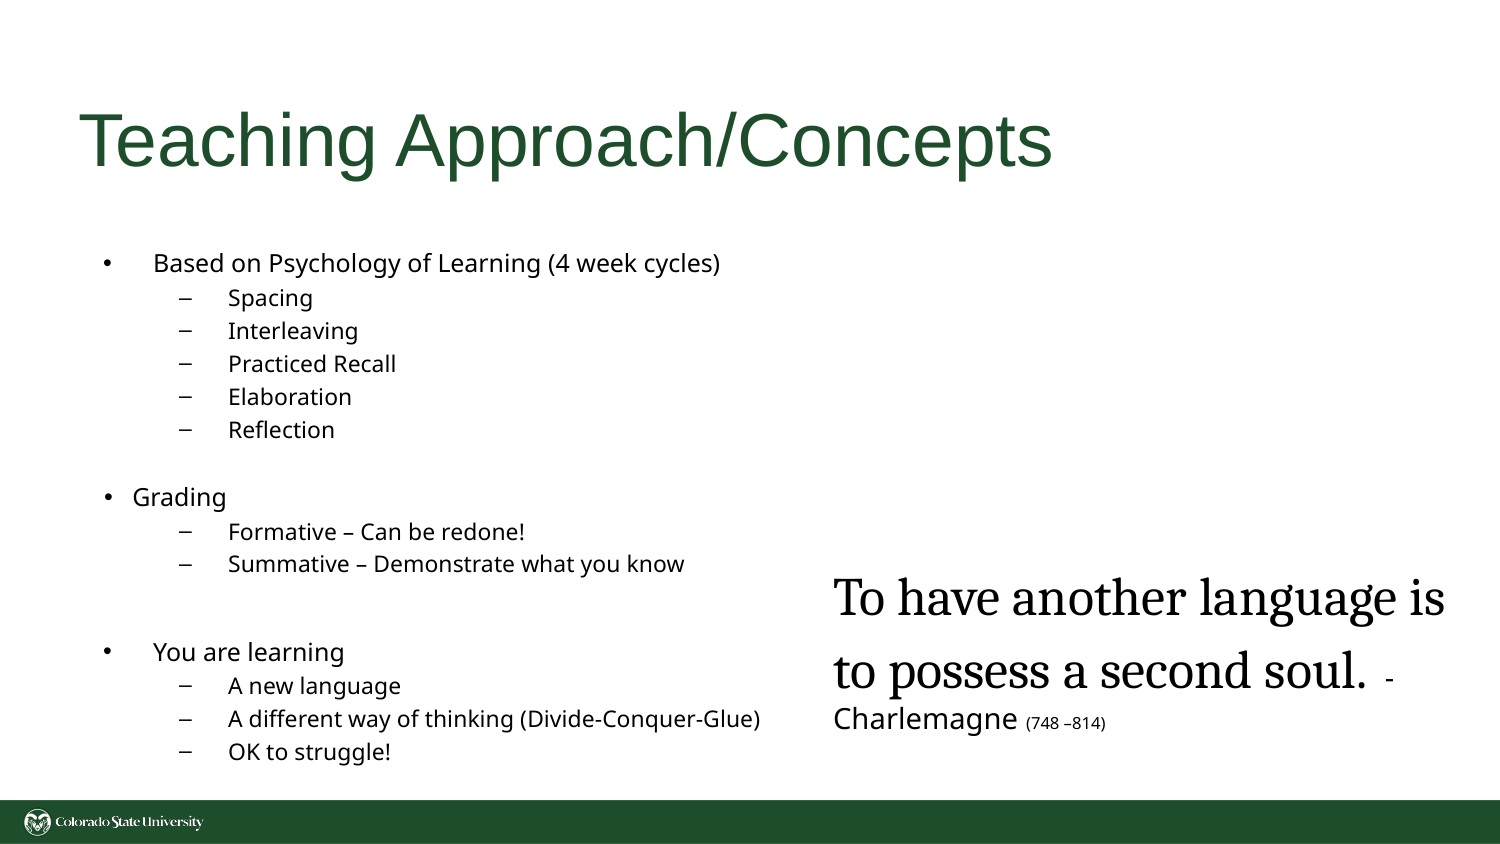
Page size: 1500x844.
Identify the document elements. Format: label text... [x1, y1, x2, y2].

text_box To have another language is to possess a second soul. - Charlemagne (748 –814) [818, 545, 1500, 810]
picture [16, 800, 212, 844]
list Based on Psychology of Learning (4 week cycles) Spacing Interleaving Practiced Recall Elaboration Reflection Grading Formative – Can be redone! Summative – Demonstrate what you know You are learning A new language A different way of thinking (Divide-Conquer-Glue) OK to struggle! [68, 232, 1432, 779]
title Teaching Approach/Concepts [68, 81, 1432, 192]
